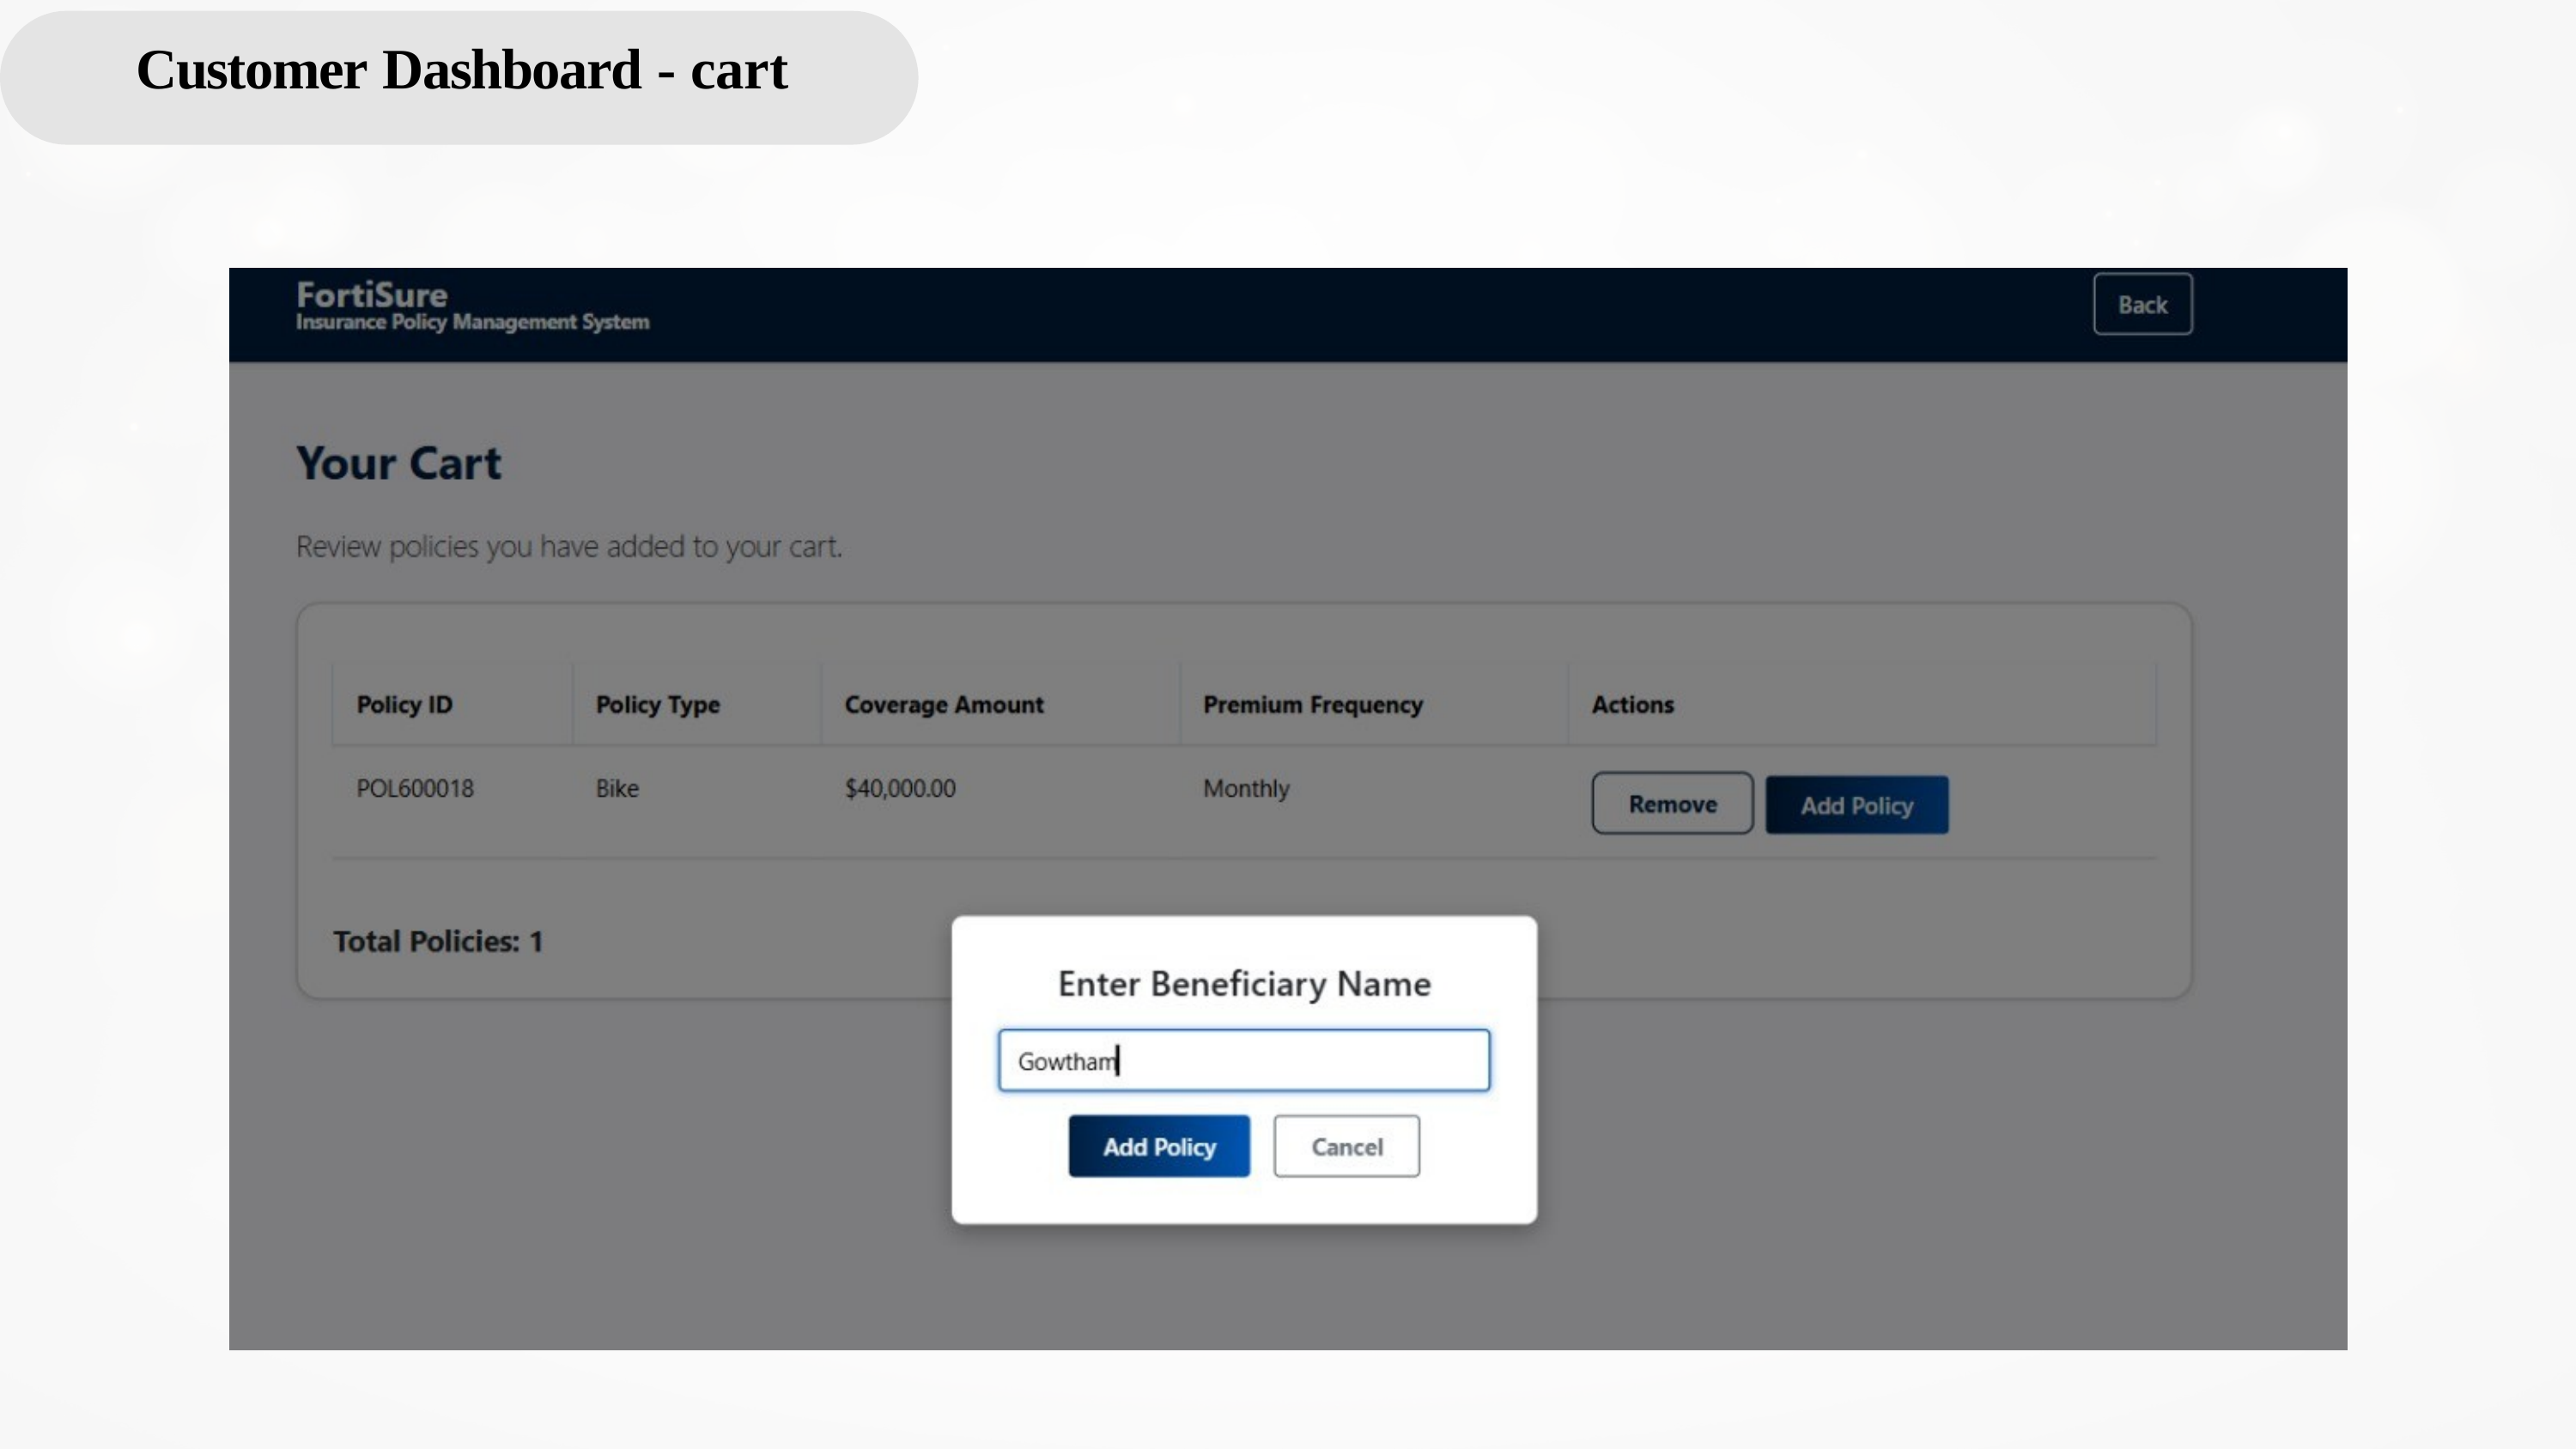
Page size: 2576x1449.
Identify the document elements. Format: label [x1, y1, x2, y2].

picture [229, 267, 2348, 1351]
text_box [0, 0, 2576, 1449]
